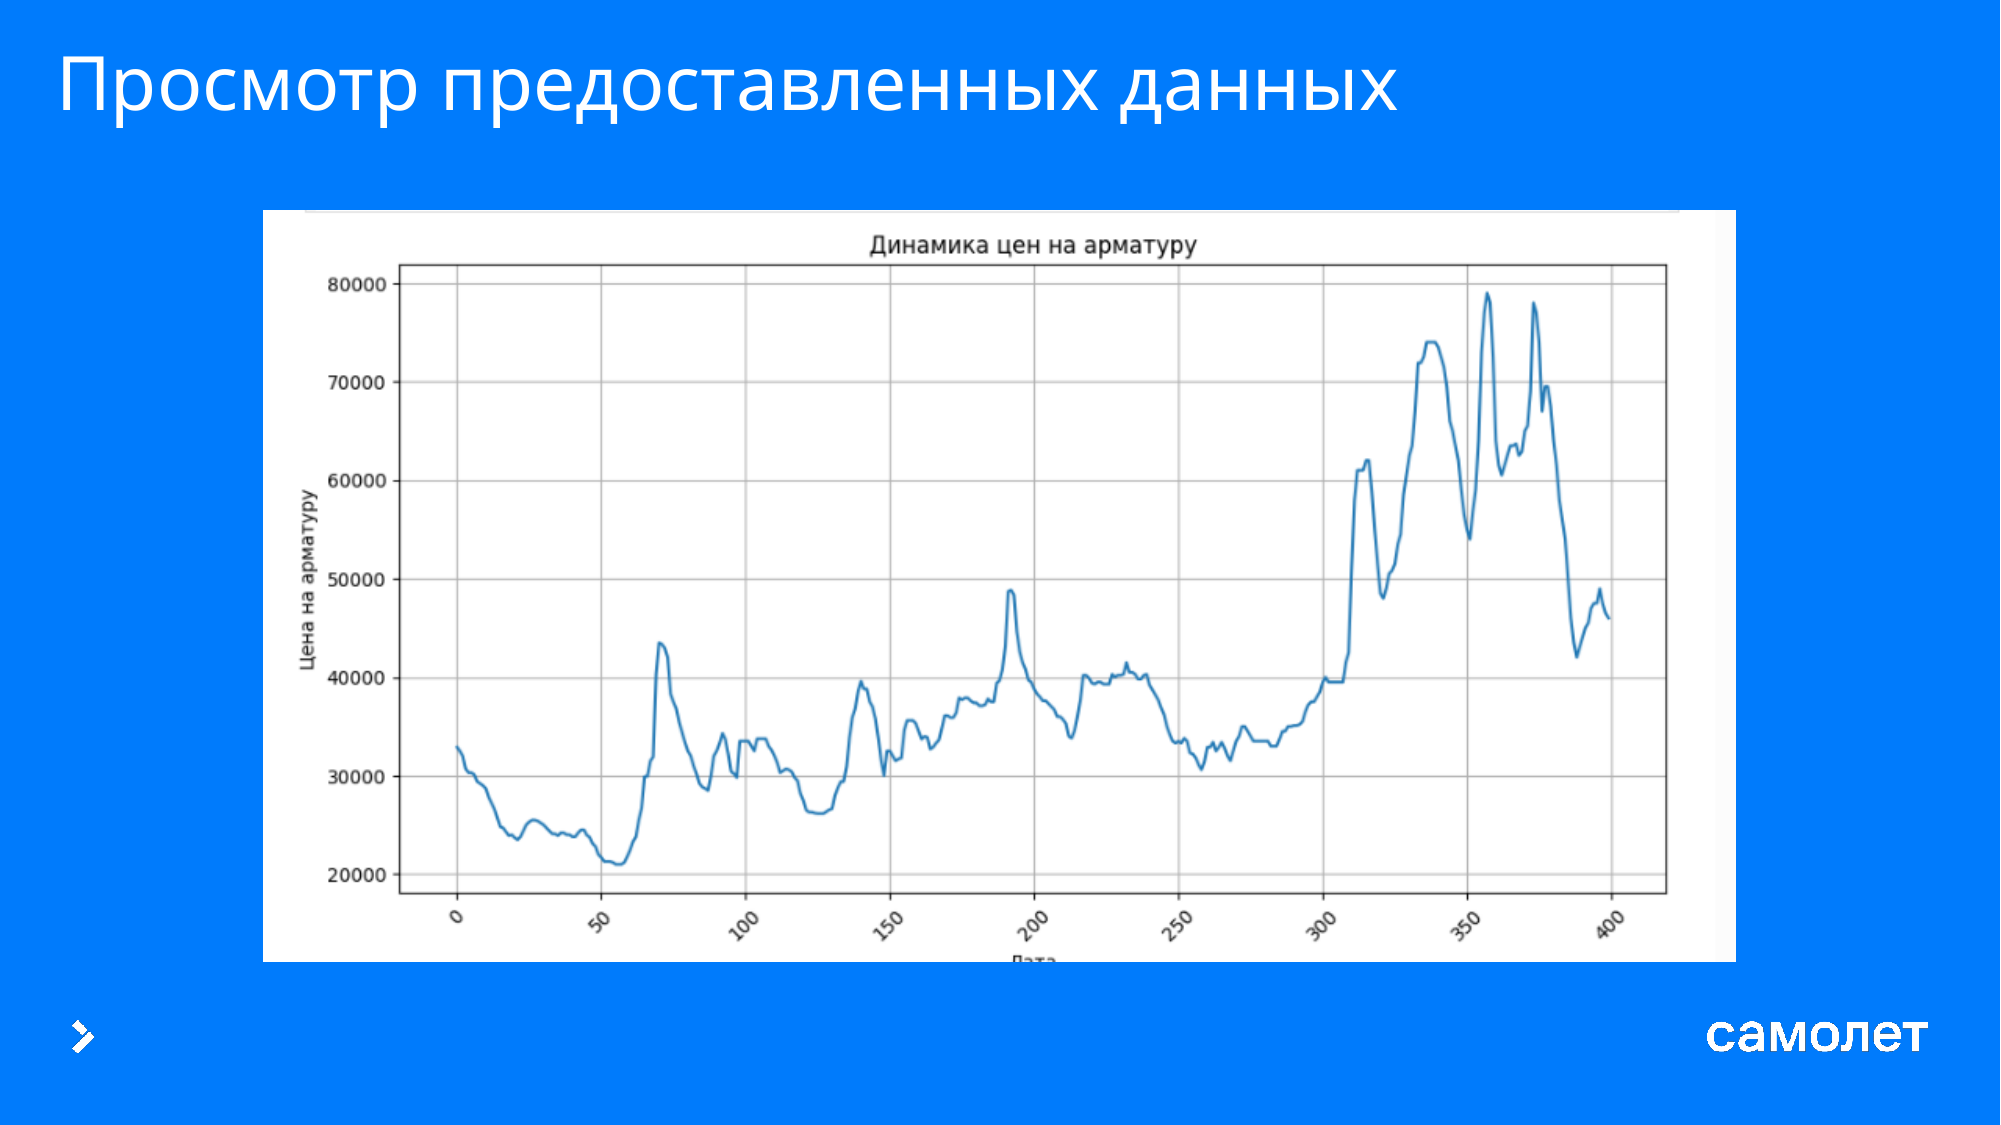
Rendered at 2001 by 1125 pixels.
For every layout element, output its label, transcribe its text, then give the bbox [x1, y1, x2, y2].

picture [263, 209, 1736, 963]
picture [1707, 1021, 1928, 1052]
title Просмотр предоставленных данных [55, 45, 1911, 153]
picture [72, 1020, 94, 1053]
